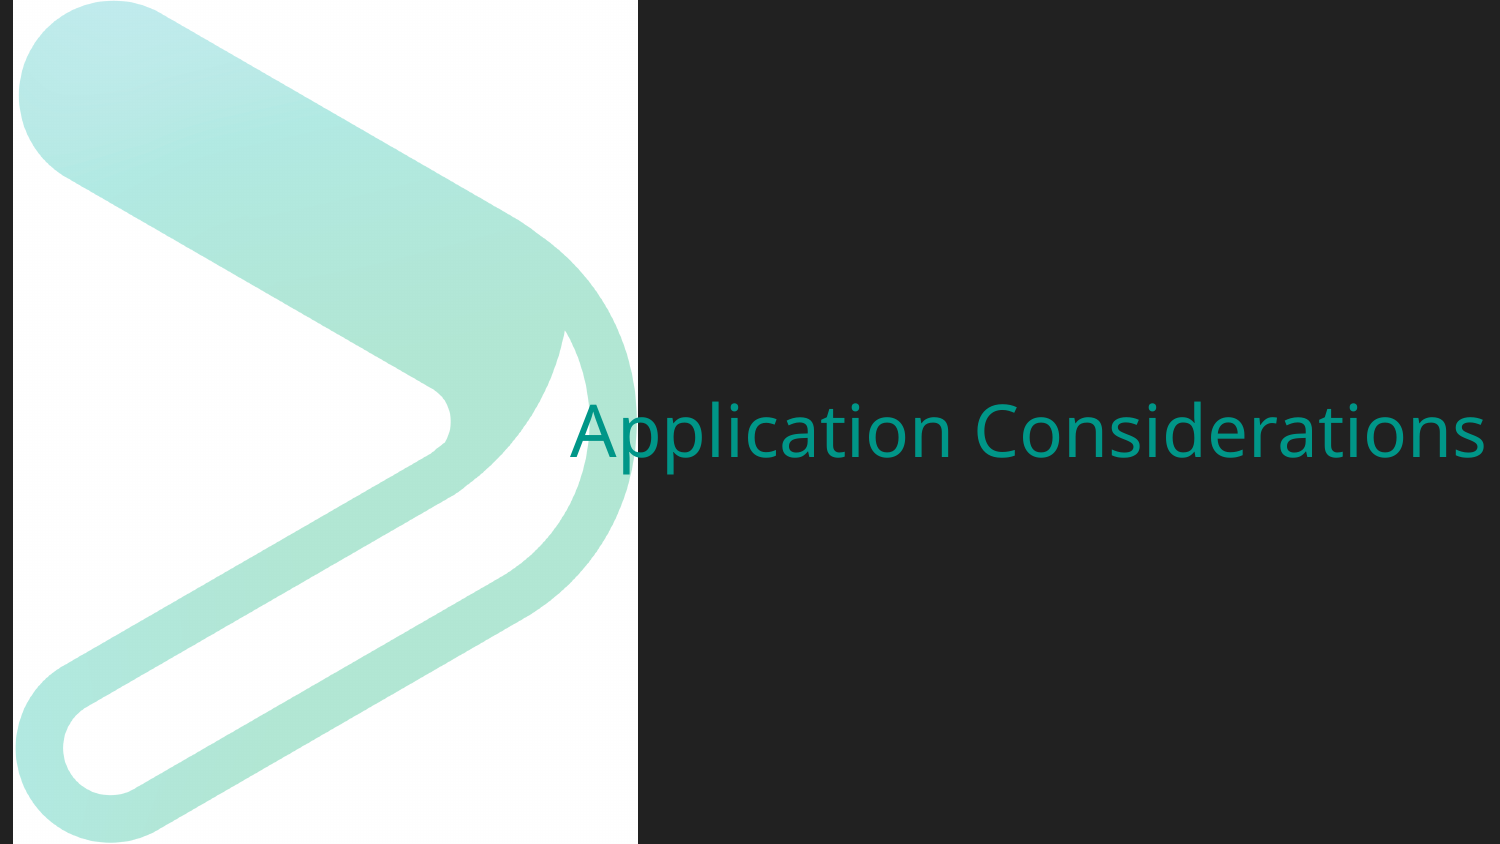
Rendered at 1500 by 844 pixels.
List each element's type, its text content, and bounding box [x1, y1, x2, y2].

title Application Considerations [46, 46, 1489, 797]
picture [13, 0, 638, 844]
